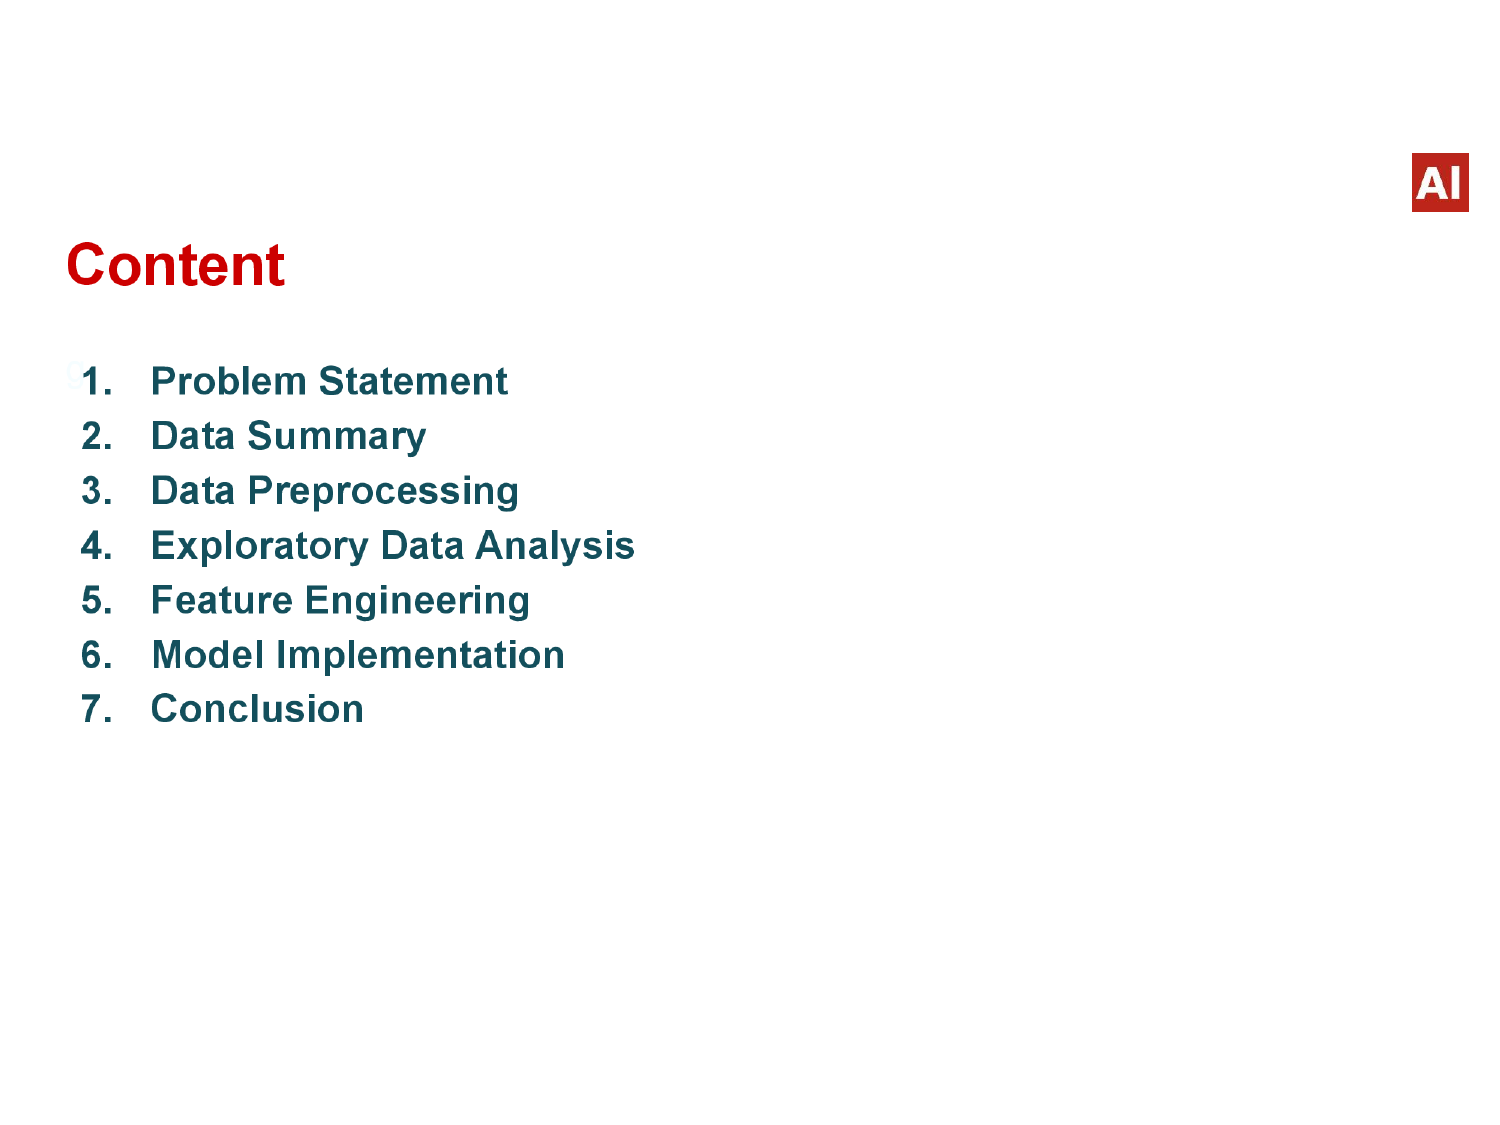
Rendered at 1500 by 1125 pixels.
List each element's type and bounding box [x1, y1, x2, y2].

picture [0, 141, 1500, 987]
